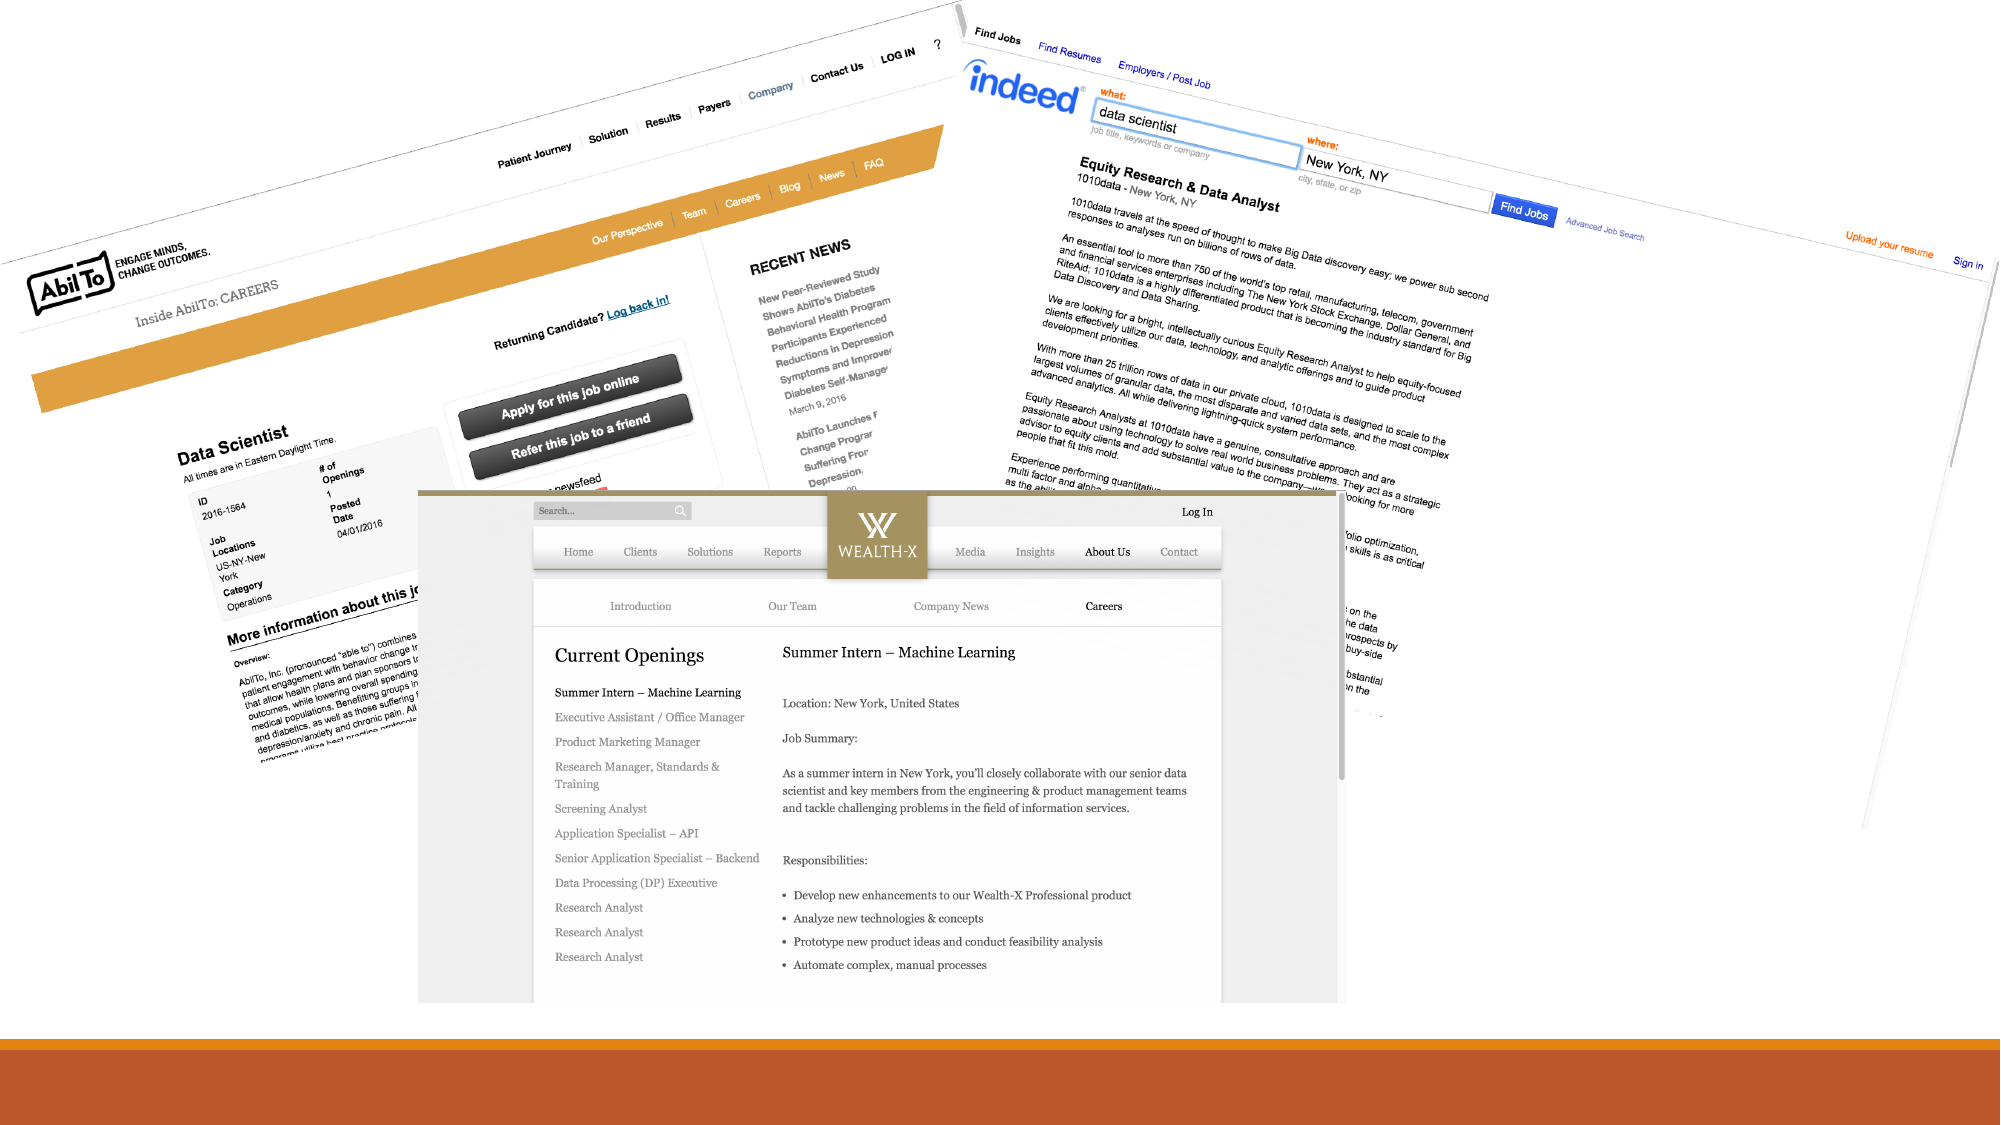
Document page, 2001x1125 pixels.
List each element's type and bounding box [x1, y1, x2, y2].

picture [2, 0, 2000, 1003]
